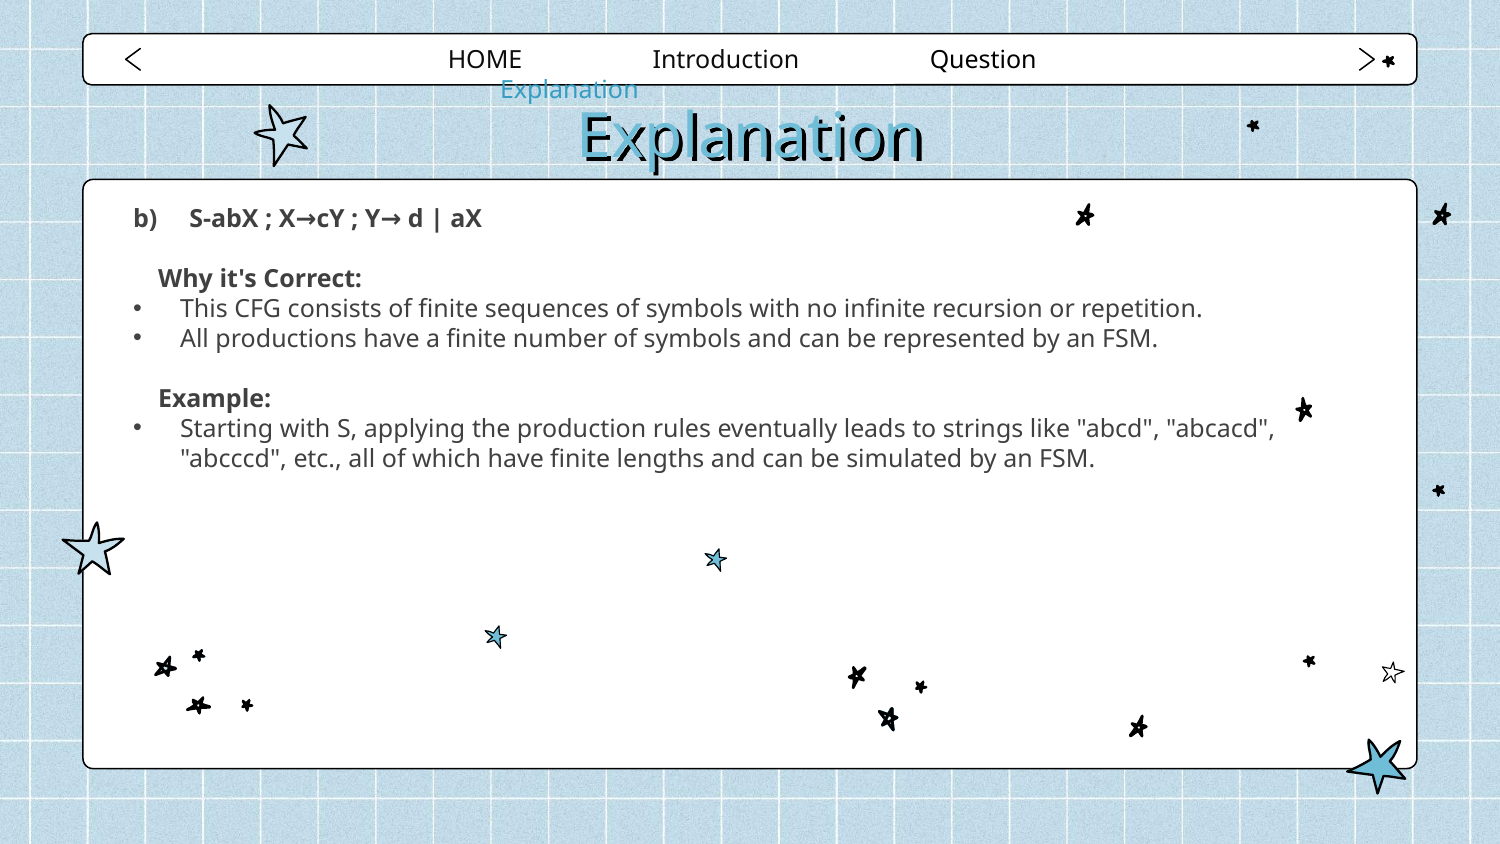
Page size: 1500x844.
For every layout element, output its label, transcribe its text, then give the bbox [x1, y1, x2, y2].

picture [0, 0, 1500, 844]
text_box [65, 516, 121, 581]
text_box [704, 548, 728, 572]
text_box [847, 665, 928, 732]
text_box [1246, 120, 1260, 133]
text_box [153, 648, 254, 715]
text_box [1381, 661, 1406, 684]
list S-abX ; X→cY ; Y→ d | aX Why it's Correct: This CFG consists of finite sequences of symbols with no infinite recursion or repetition. All productions have a finite number of symbols and can be represented by an FSM. Example: Starting with S, applying the production rules eventually leads to strings like "abcd", "abcacd", "abcccd", etc., all of which have finite lengths and can be simulated by an FSM. [118, 187, 1382, 759]
text_box [82, 33, 1417, 85]
text_box [1075, 203, 1095, 226]
text_box [1302, 655, 1316, 668]
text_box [253, 103, 309, 168]
text_box [1295, 396, 1313, 422]
text_box [1381, 55, 1395, 68]
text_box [484, 625, 508, 650]
text_box [1432, 484, 1446, 497]
text_box HOME Introduction Question Explanation [433, 35, 1125, 111]
title Explanation [118, 93, 1382, 172]
text_box [1432, 202, 1452, 226]
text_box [1350, 732, 1406, 797]
text_box [1129, 714, 1148, 738]
